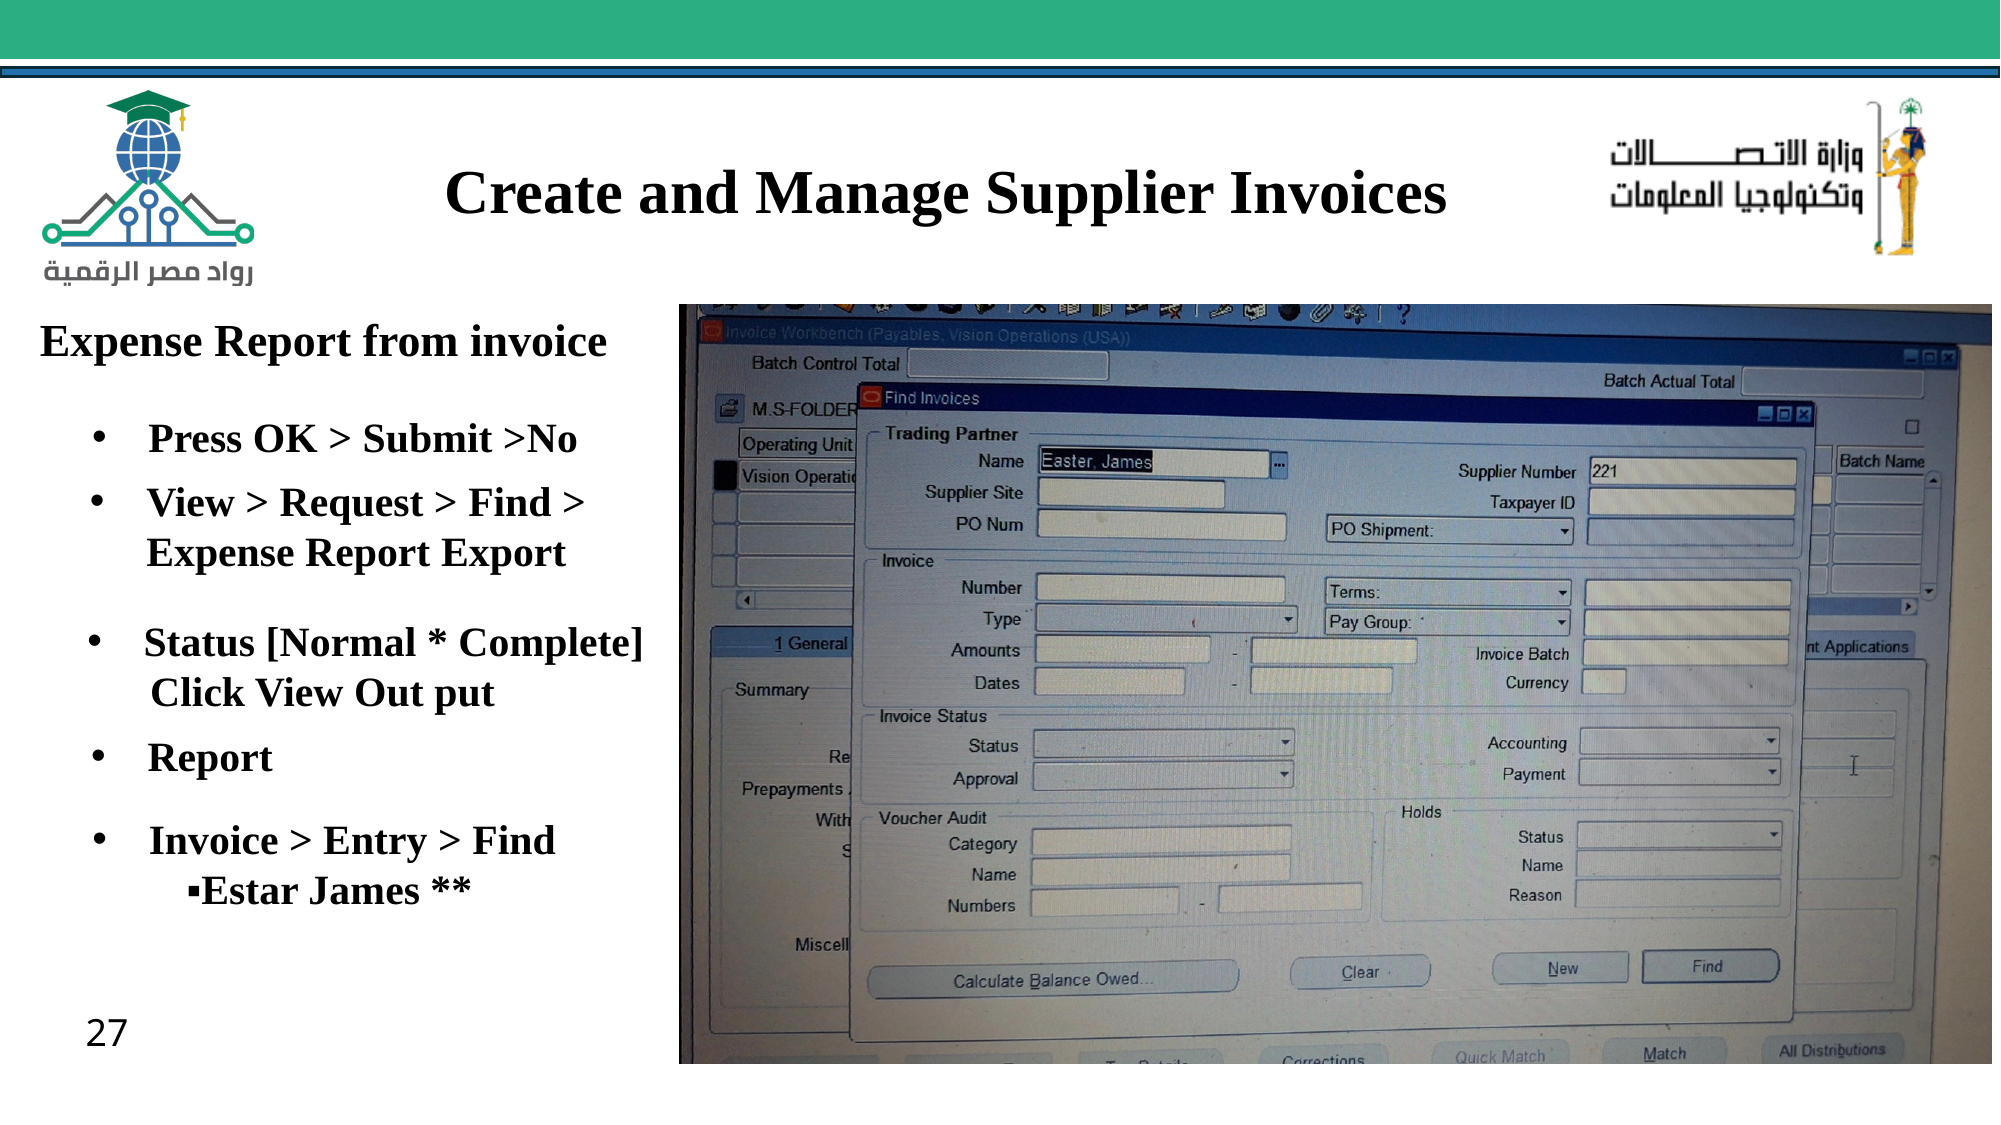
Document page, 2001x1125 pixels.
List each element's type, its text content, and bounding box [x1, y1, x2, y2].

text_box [0, 0, 2000, 286]
text_box View > Request > Find > Expense Report Export [74, 467, 610, 583]
text_box Report [76, 722, 553, 788]
text_box Invoice > Entry > Find ▪︎Estar James ** [54, 805, 595, 921]
text_box Press OK > Submit >No [77, 403, 594, 467]
text_box Expense Report from invoice [24, 303, 672, 374]
text_box Status [Normal * Complete]​ Click View Out put [72, 607, 678, 723]
picture [678, 303, 1992, 1065]
text_box 27 [70, 1001, 144, 1062]
